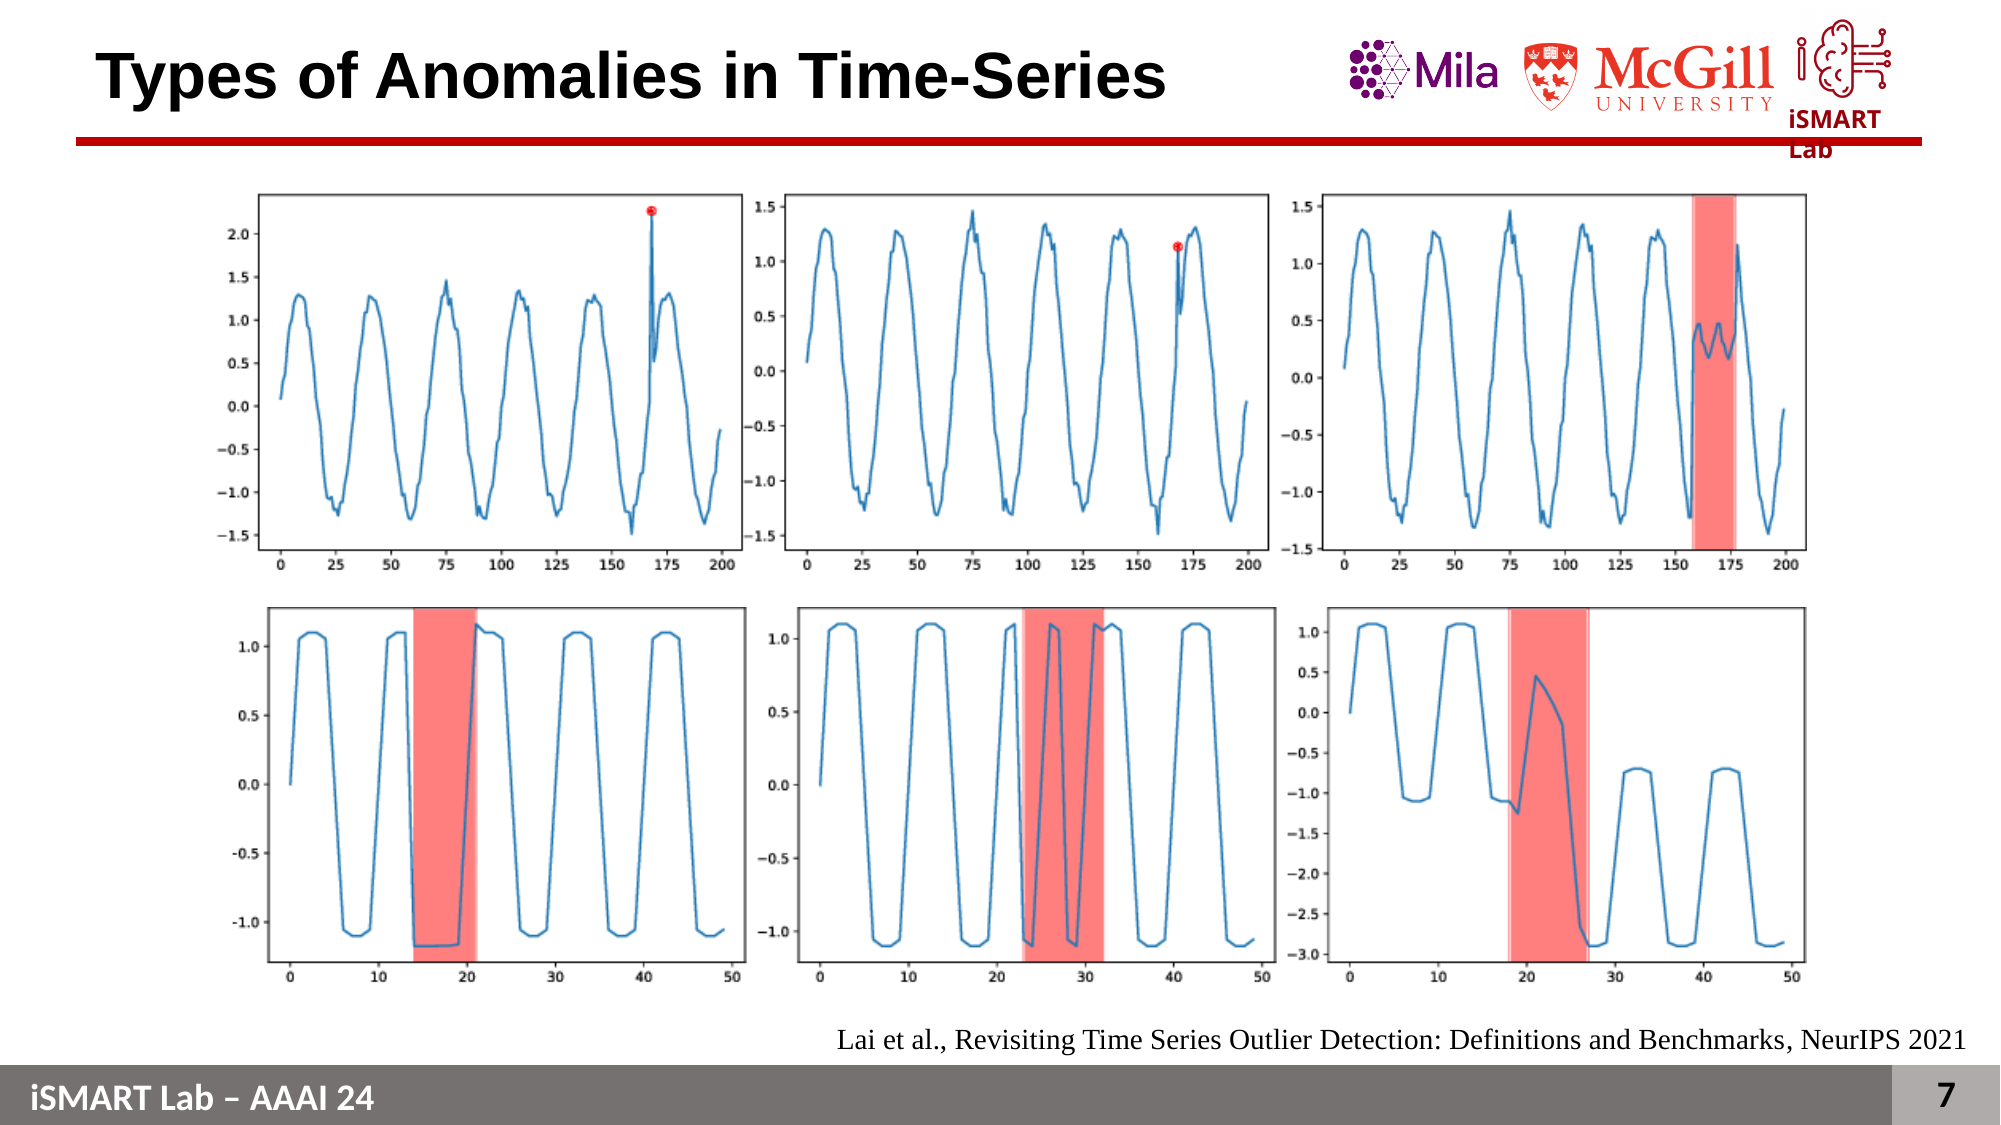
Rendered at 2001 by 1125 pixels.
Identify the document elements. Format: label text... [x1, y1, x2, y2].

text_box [1335, 6, 1946, 135]
text_box Lai et al., Revisiting Time Series Outlier Detection: Definitions and Benchmarks, NeurIPS 2021 [821, 1012, 2000, 1062]
title Types of Anomalies in Time-Series [80, 34, 1335, 121]
picture [161, 173, 1809, 573]
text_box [0, 1062, 2000, 1125]
picture [232, 607, 1809, 992]
